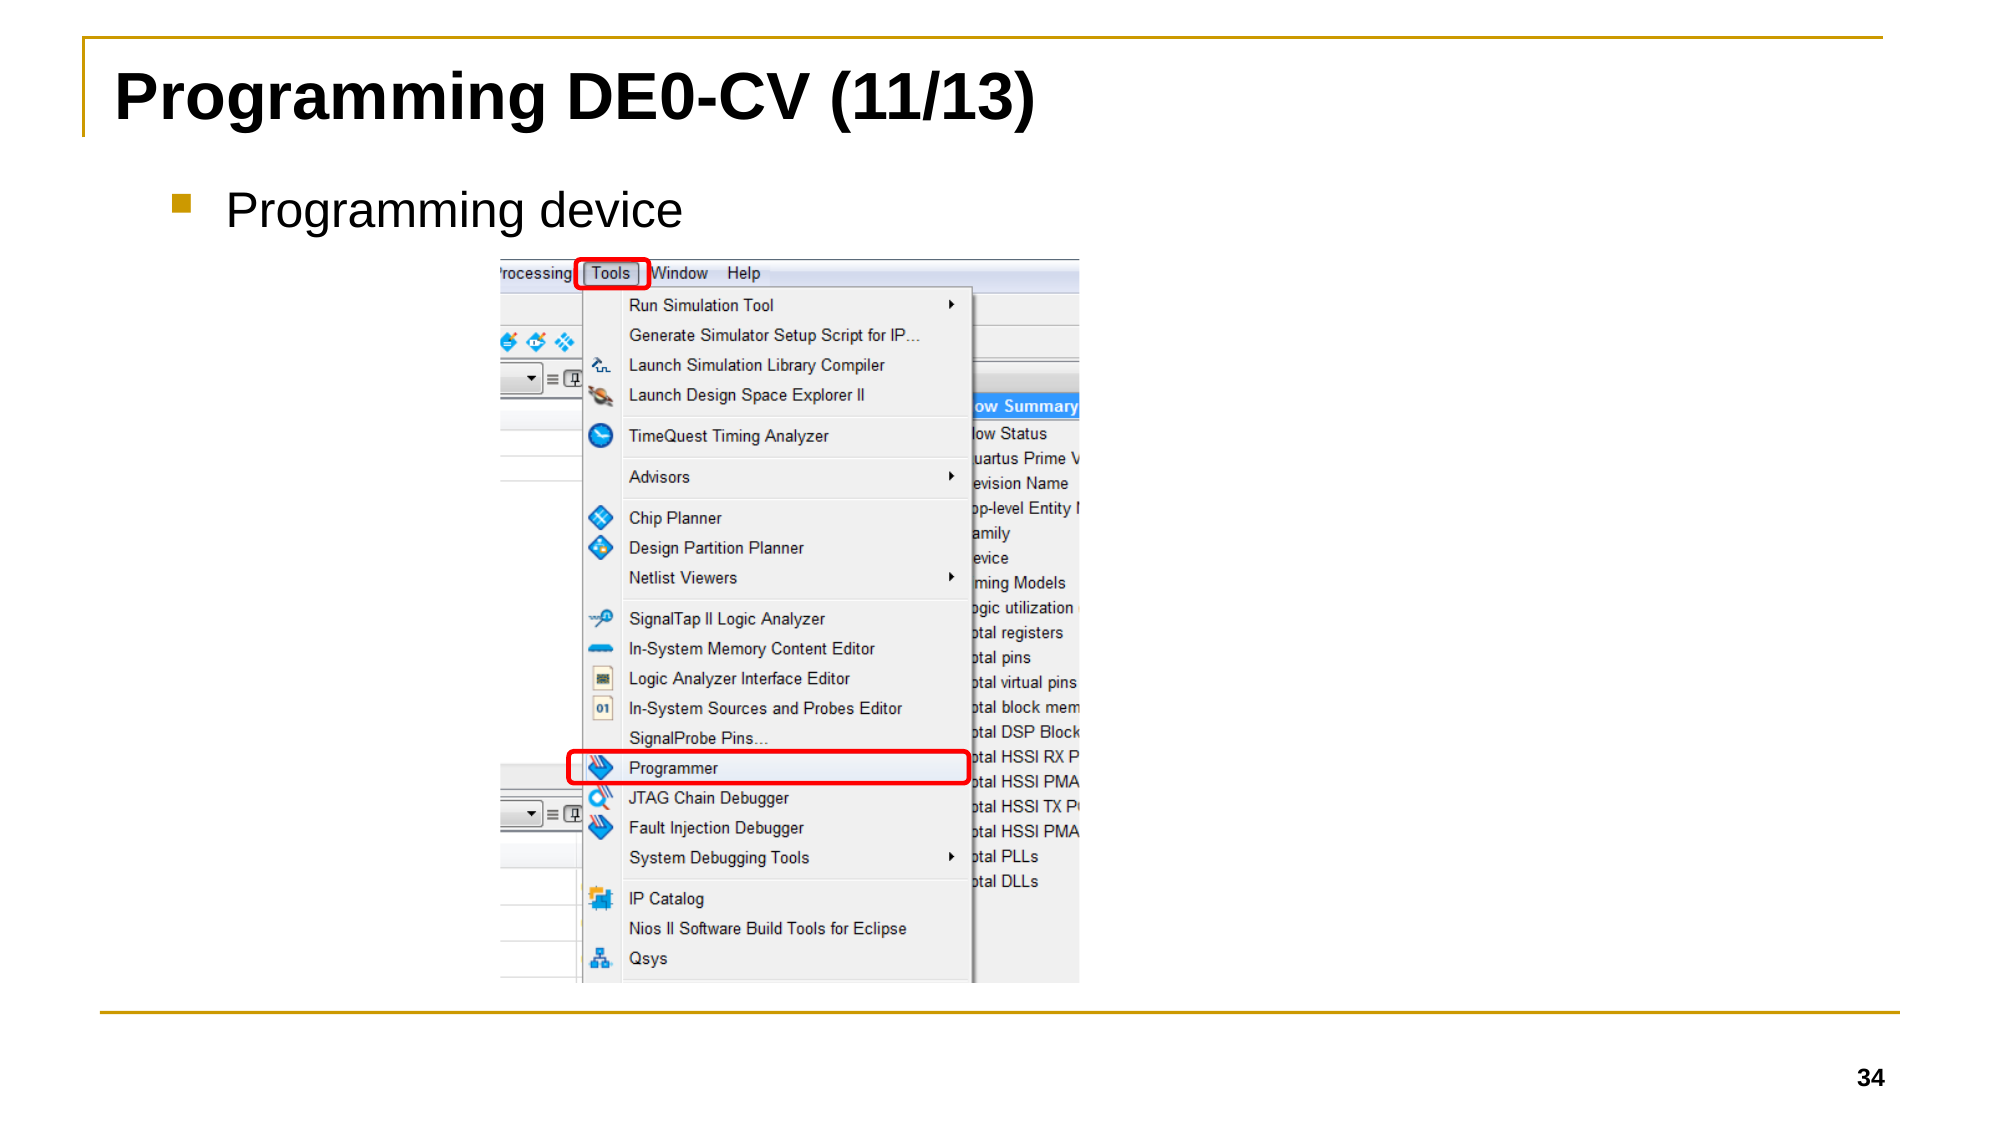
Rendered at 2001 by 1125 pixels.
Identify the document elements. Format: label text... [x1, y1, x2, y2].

picture [500, 259, 1080, 983]
title Programming DE0-CV (11/13) [99, 45, 1961, 244]
slide_number 34 [1433, 1023, 1901, 1100]
text_box Programming device [154, 170, 1505, 913]
